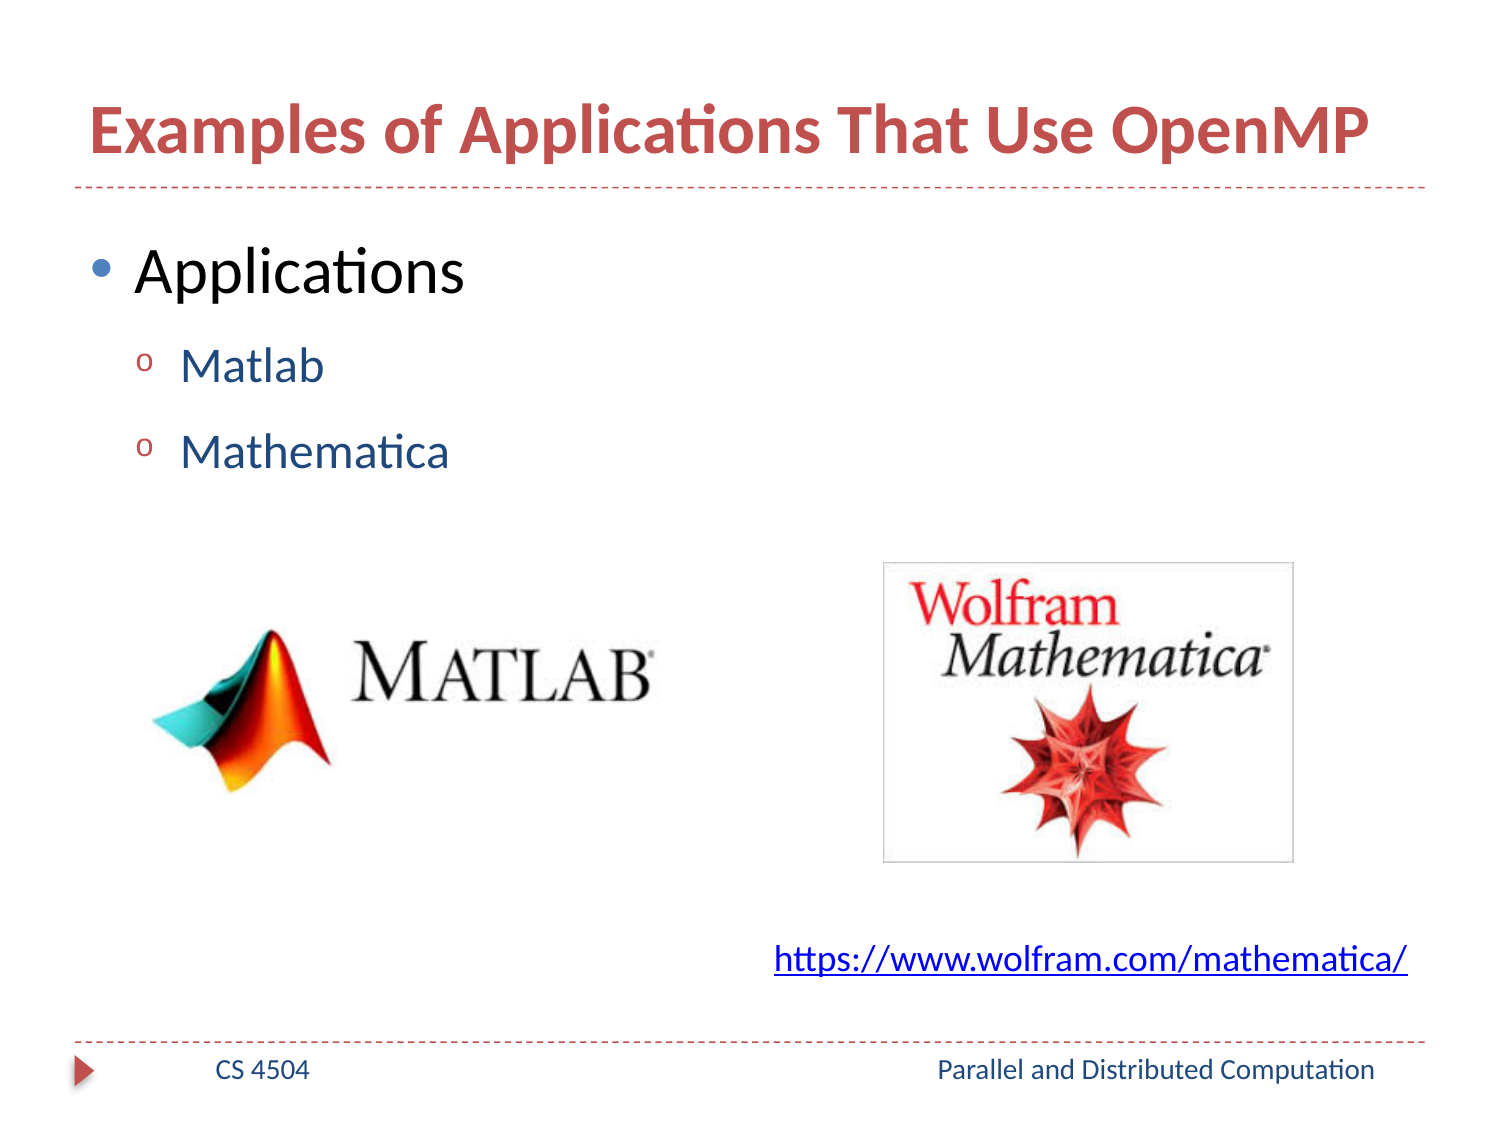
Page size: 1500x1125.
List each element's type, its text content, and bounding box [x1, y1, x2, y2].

title Examples of Applications That Use OpenMP [75, 12, 1475, 175]
picture [132, 601, 719, 824]
picture [883, 562, 1294, 863]
slide_number Parallel and Distributed Computation [887, 1042, 1426, 1103]
text_box https://www.wolfram.com/mathematica/ [759, 926, 1423, 986]
slide_number CS 4504 [100, 1042, 426, 1103]
list Applications Matlab Mathematica [75, 200, 1425, 546]
